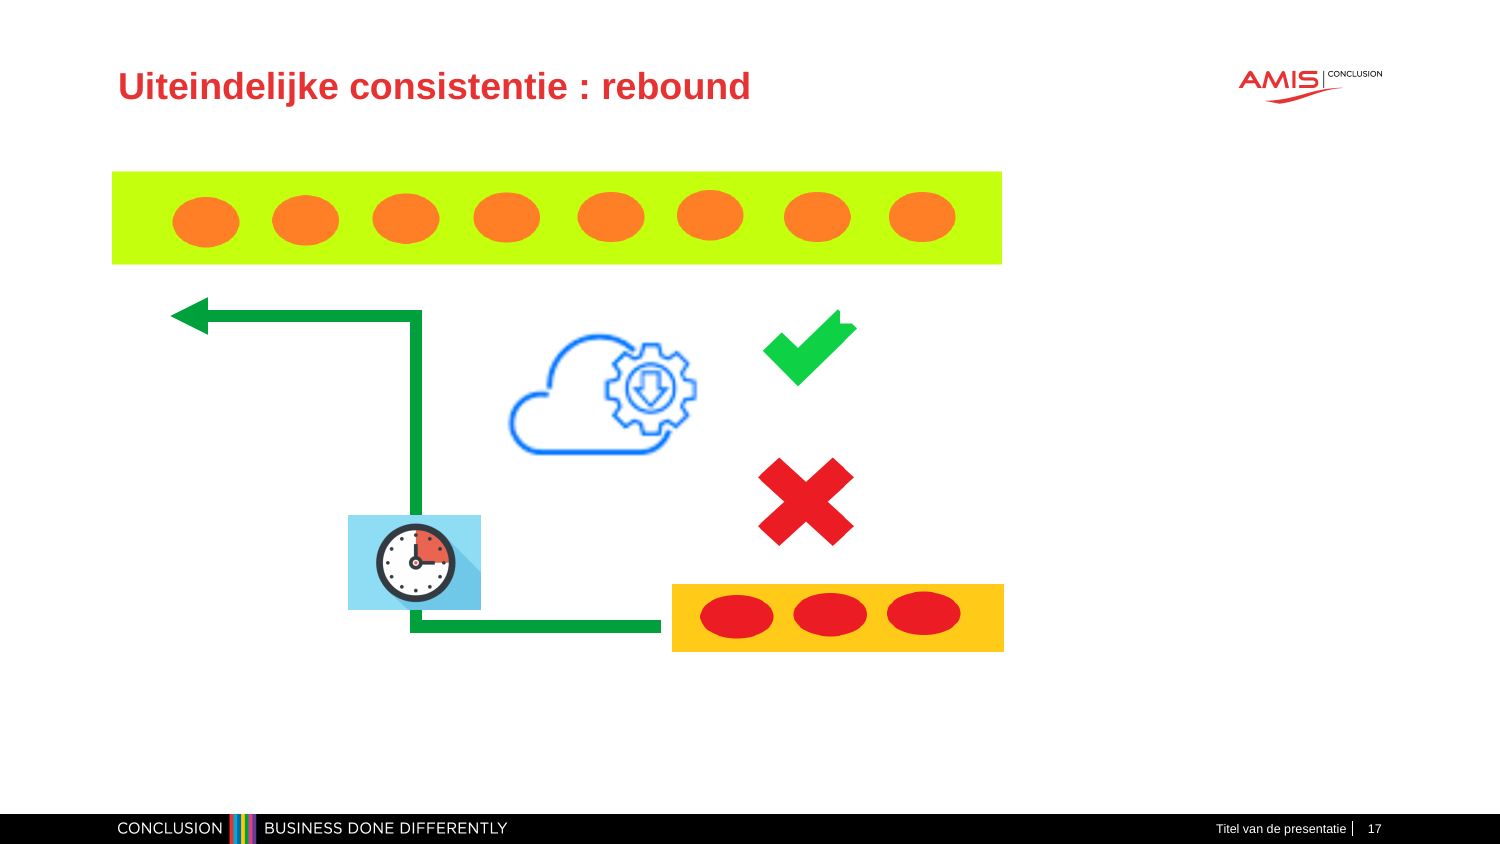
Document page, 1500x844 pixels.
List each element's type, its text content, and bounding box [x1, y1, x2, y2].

slide_number 17 [1358, 820, 1382, 839]
picture [102, 162, 1025, 653]
title Uiteindelijke consistentie : rebound [118, 47, 1205, 130]
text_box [170, 315, 662, 627]
picture [1205, 59, 1388, 106]
footer Titel van de presentatie [814, 820, 1347, 839]
picture [239, 814, 1500, 844]
picture [0, 814, 236, 844]
picture [348, 515, 481, 610]
